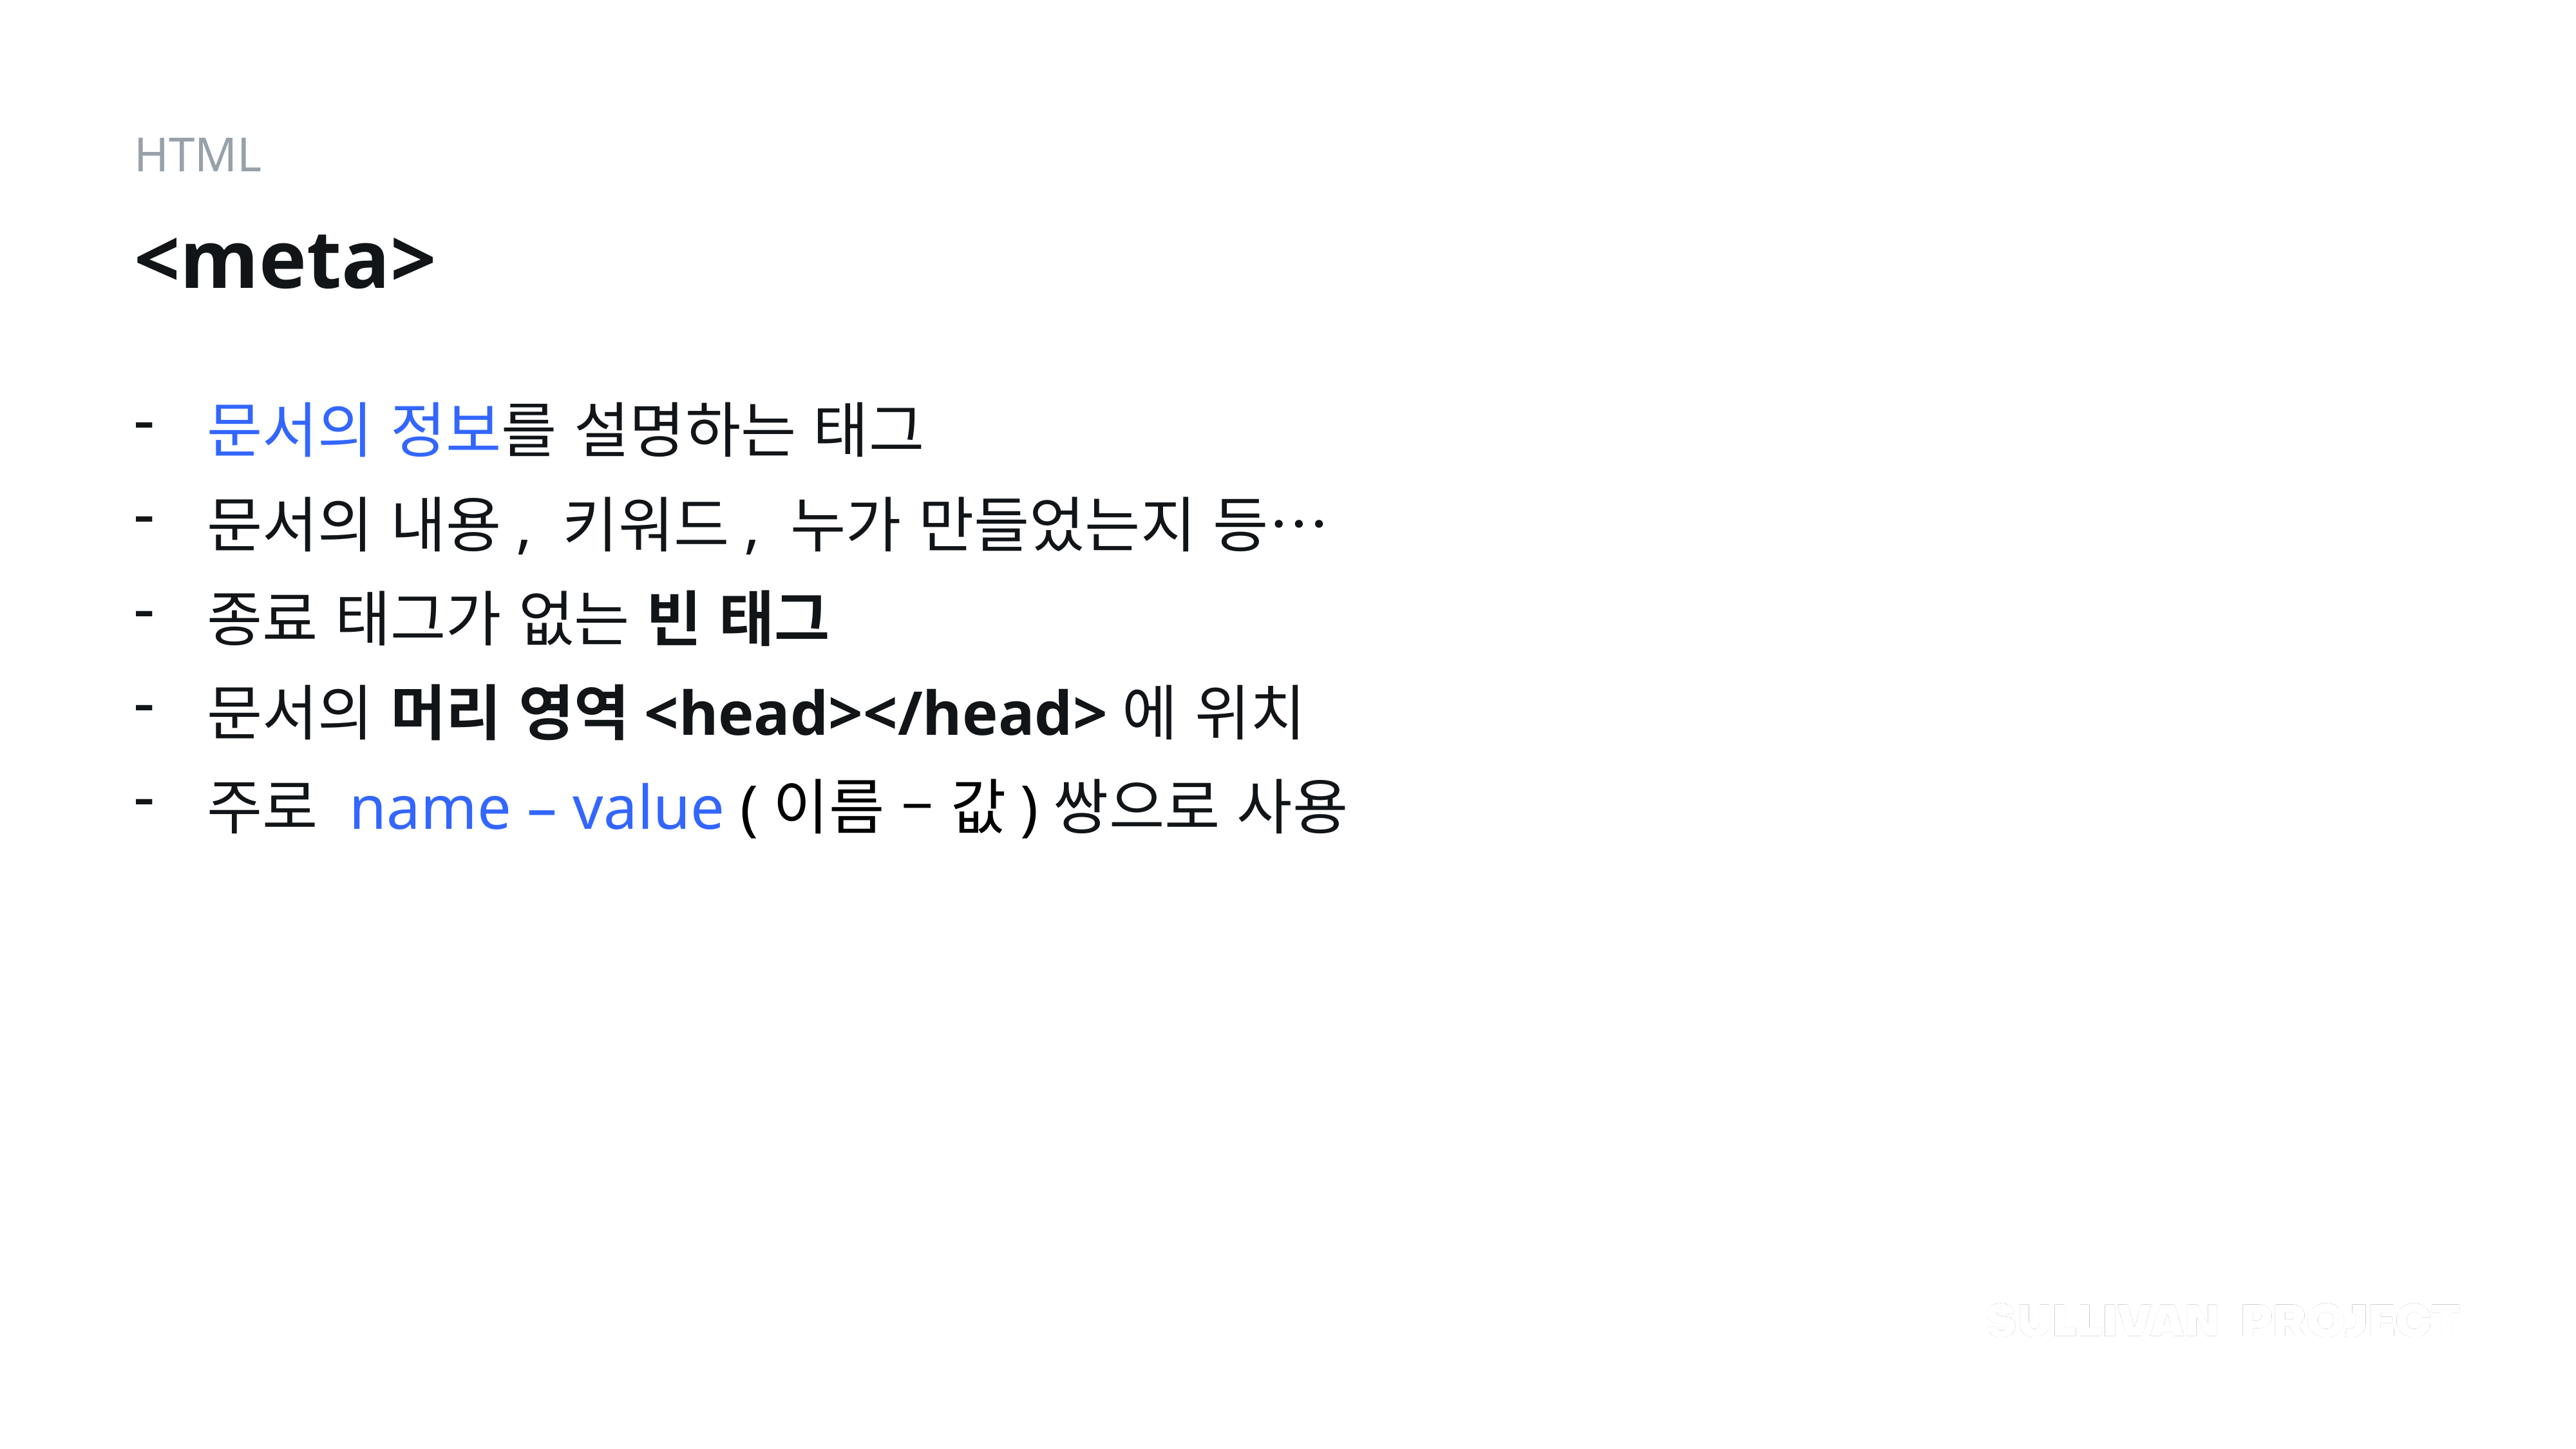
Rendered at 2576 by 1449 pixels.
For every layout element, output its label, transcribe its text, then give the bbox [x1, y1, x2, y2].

text_box HTML [128, 119, 694, 187]
text_box 문서의 정보를 설명하는 태그 문서의 내용, 키워드, 누가 만들었는지 등… 종료 태그가 없는 빈 태그 문서의 머리 영역<head></head>에 위치 주로 name – value (이름 – 값)쌍으로 사용 [129, 365, 1927, 847]
picture [1987, 1297, 2465, 1338]
text_box <meta> [129, 202, 1242, 310]
